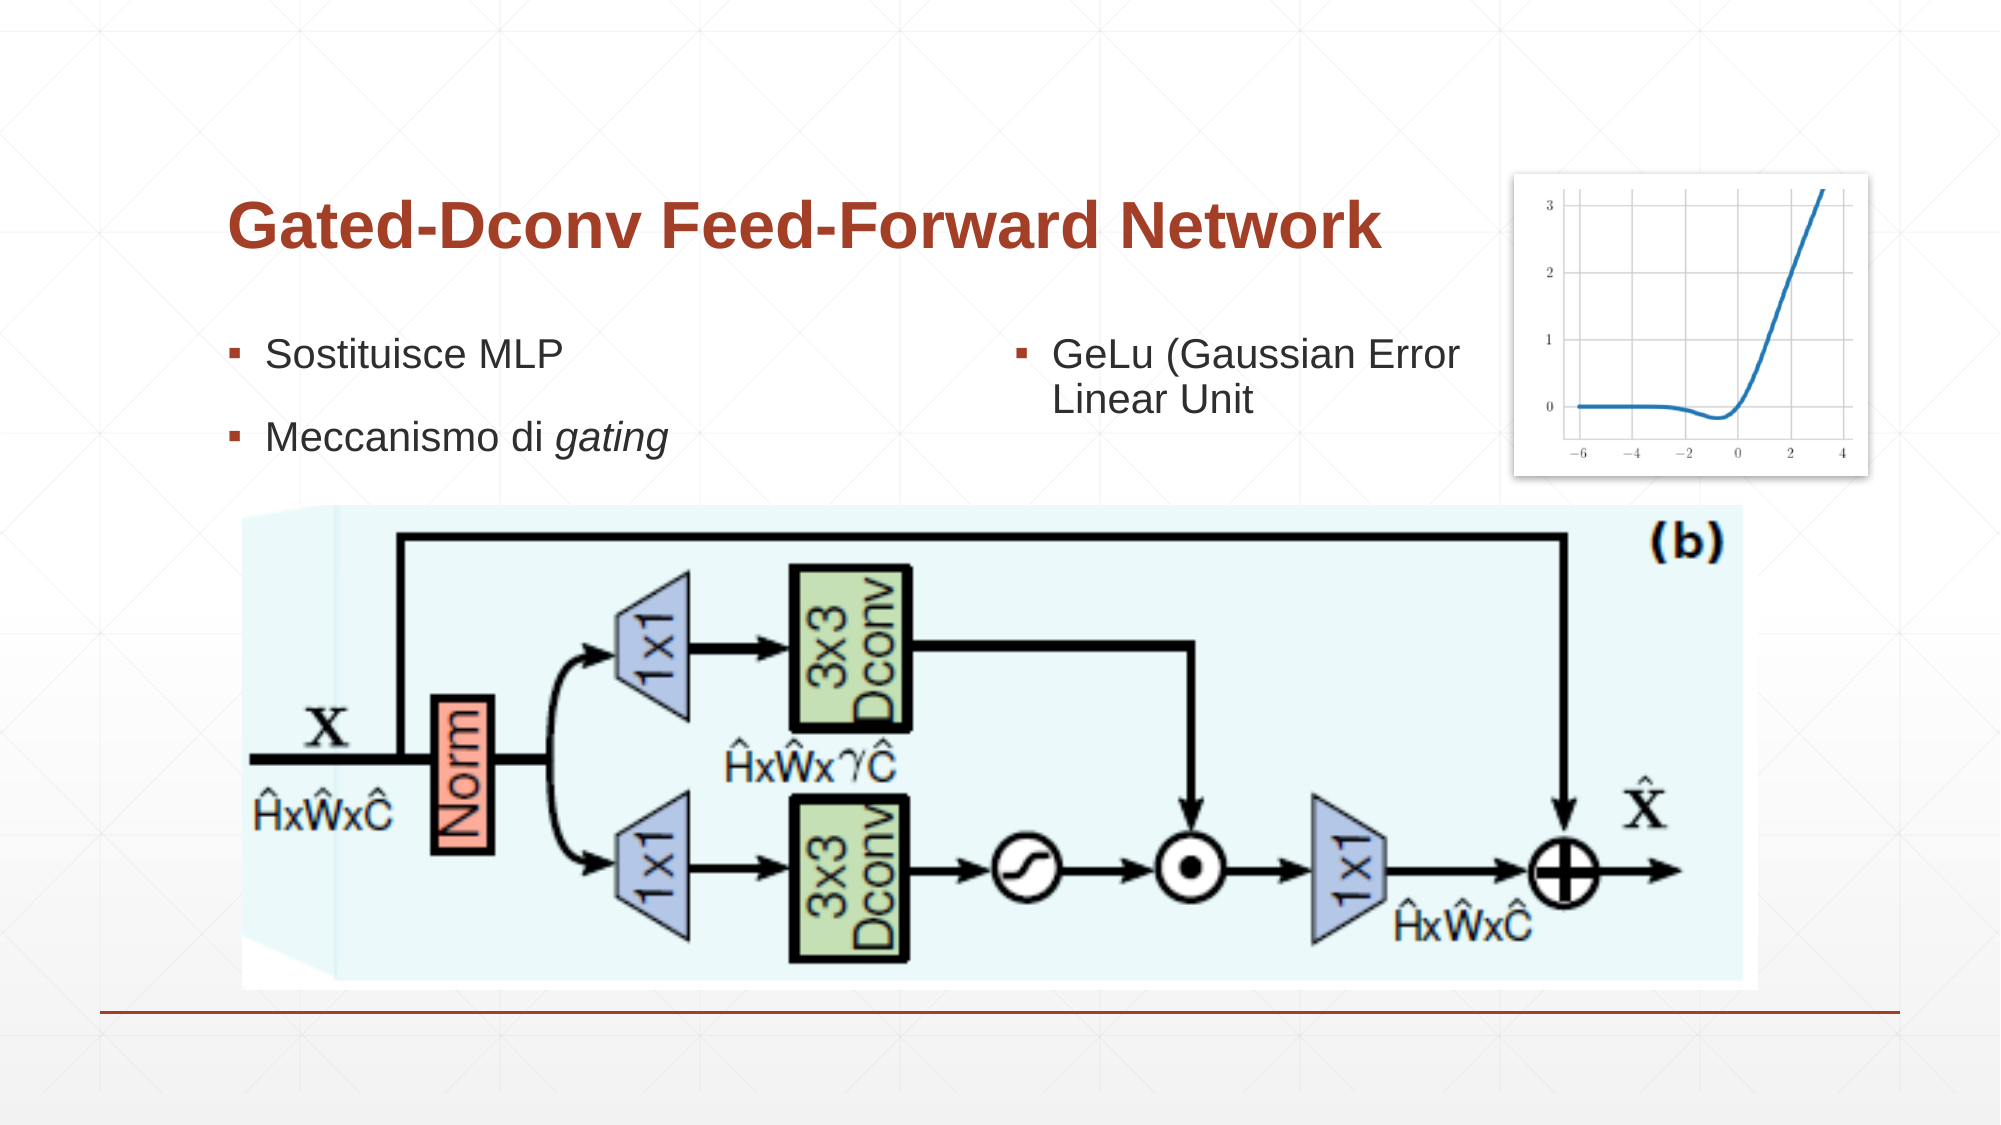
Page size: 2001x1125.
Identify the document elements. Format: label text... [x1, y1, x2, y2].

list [242, 505, 1758, 990]
text_box GeLu (Gaussian Error Linear Unit [999, 324, 1592, 505]
title Gated-Dconv Feed-Forward Network [212, 82, 1788, 271]
text_box Sostituisce MLP Meccanismo di gating [212, 324, 999, 950]
picture [1528, 188, 1854, 461]
